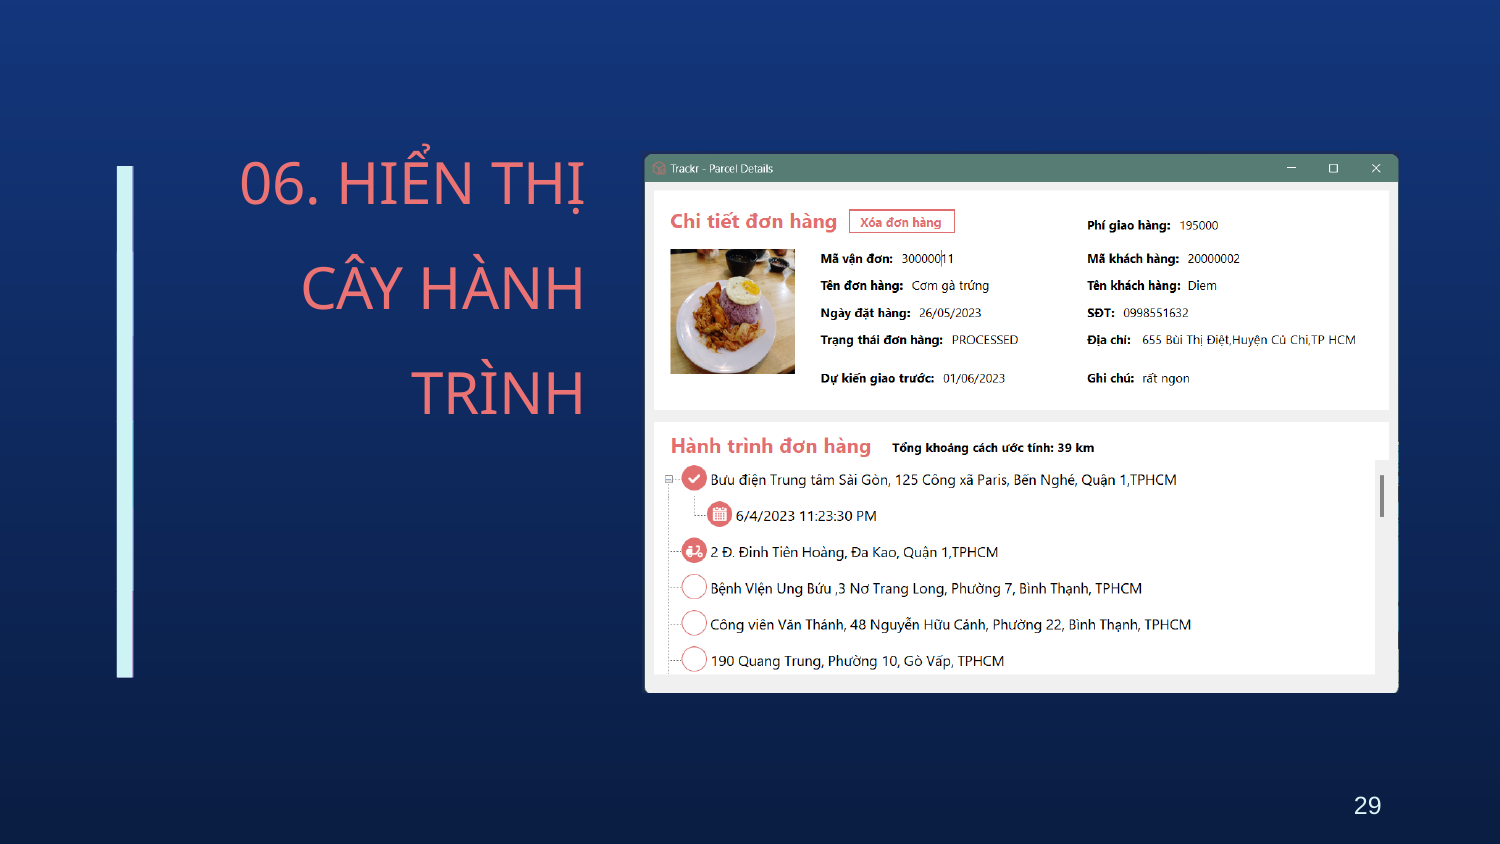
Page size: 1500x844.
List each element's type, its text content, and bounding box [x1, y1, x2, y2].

picture [641, 150, 1399, 693]
title 06. HIỂN THỊ CÂY HÀNH TRÌNH [172, 277, 602, 442]
slide_number 29 [1059, 782, 1397, 828]
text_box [116, 165, 133, 678]
